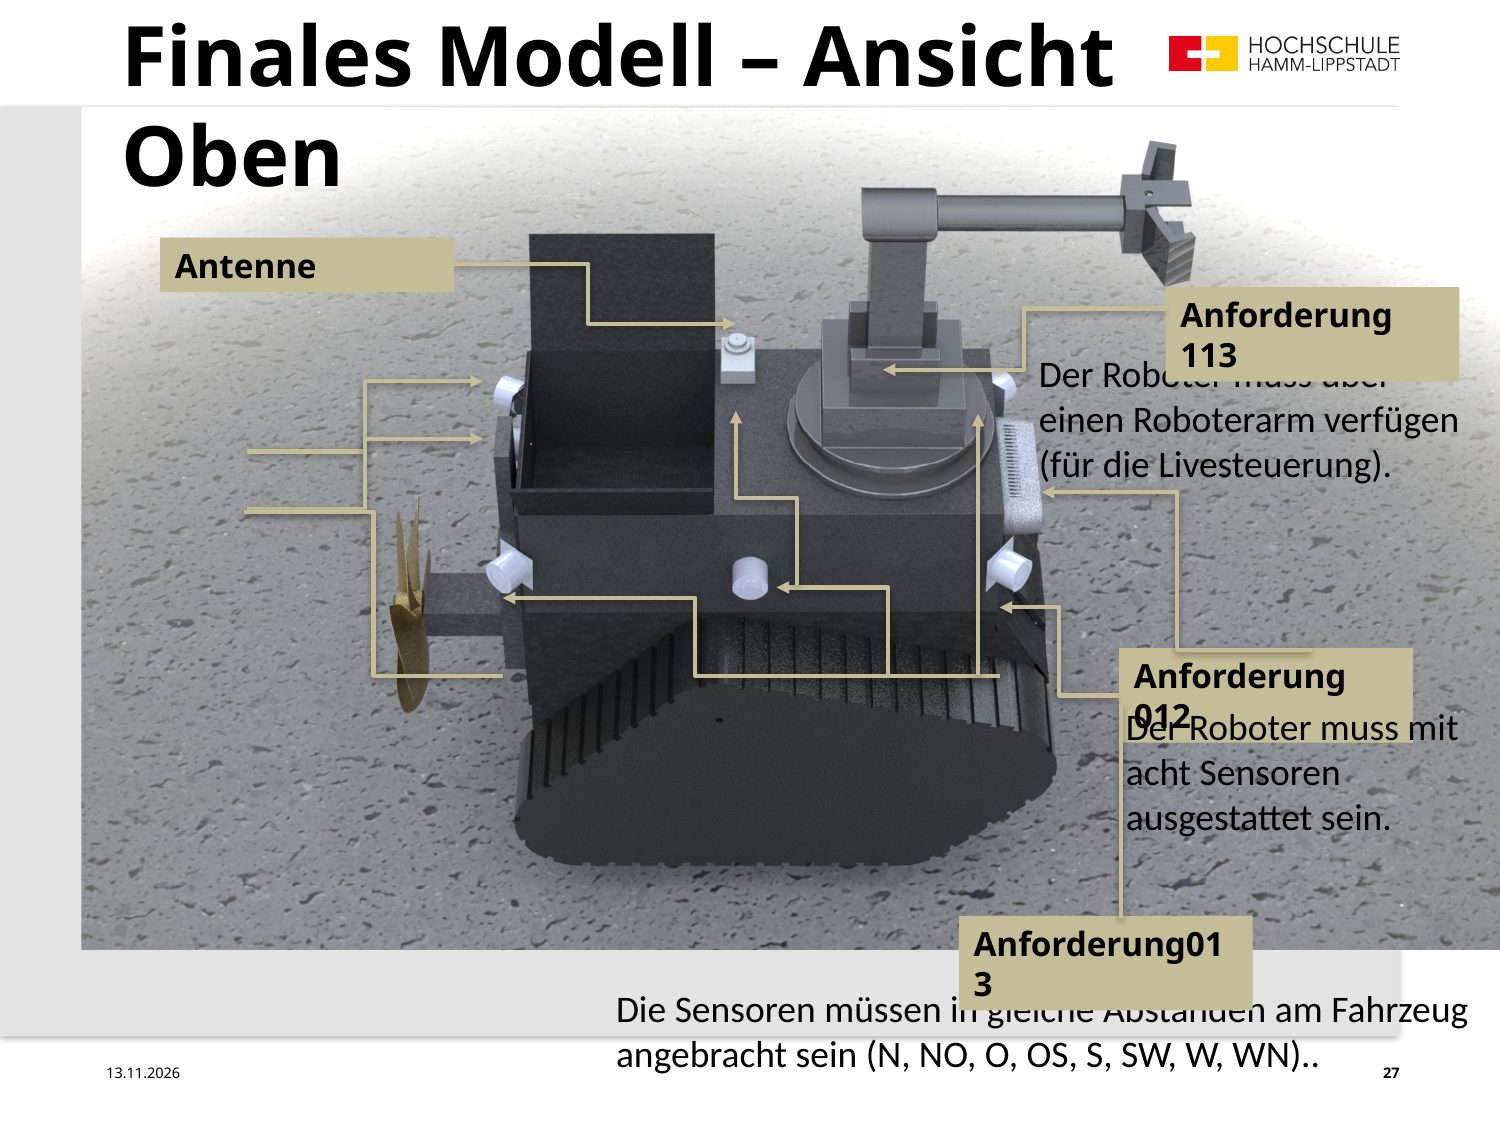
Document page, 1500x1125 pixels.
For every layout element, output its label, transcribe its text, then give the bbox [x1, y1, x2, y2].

text_box Anforderung013 [958, 959, 1253, 1011]
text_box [1041, 491, 1313, 651]
text_box Die Sensoren müssen in gleiche Abständen am Fahrzeug angebracht sein (N, NO, O, OS, S, SW, W, WN).. [601, 977, 1486, 1083]
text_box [1004, 607, 1120, 677]
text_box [882, 308, 1166, 370]
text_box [679, 467, 854, 529]
picture [1366, 36, 1400, 71]
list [80, 107, 1500, 951]
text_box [776, 587, 1000, 677]
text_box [440, 263, 736, 324]
title Finales Modell – Ansicht Oben [106, 8, 1366, 106]
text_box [246, 438, 483, 510]
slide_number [106, 1065, 457, 1084]
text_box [508, 597, 889, 677]
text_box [246, 380, 483, 438]
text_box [243, 512, 503, 677]
